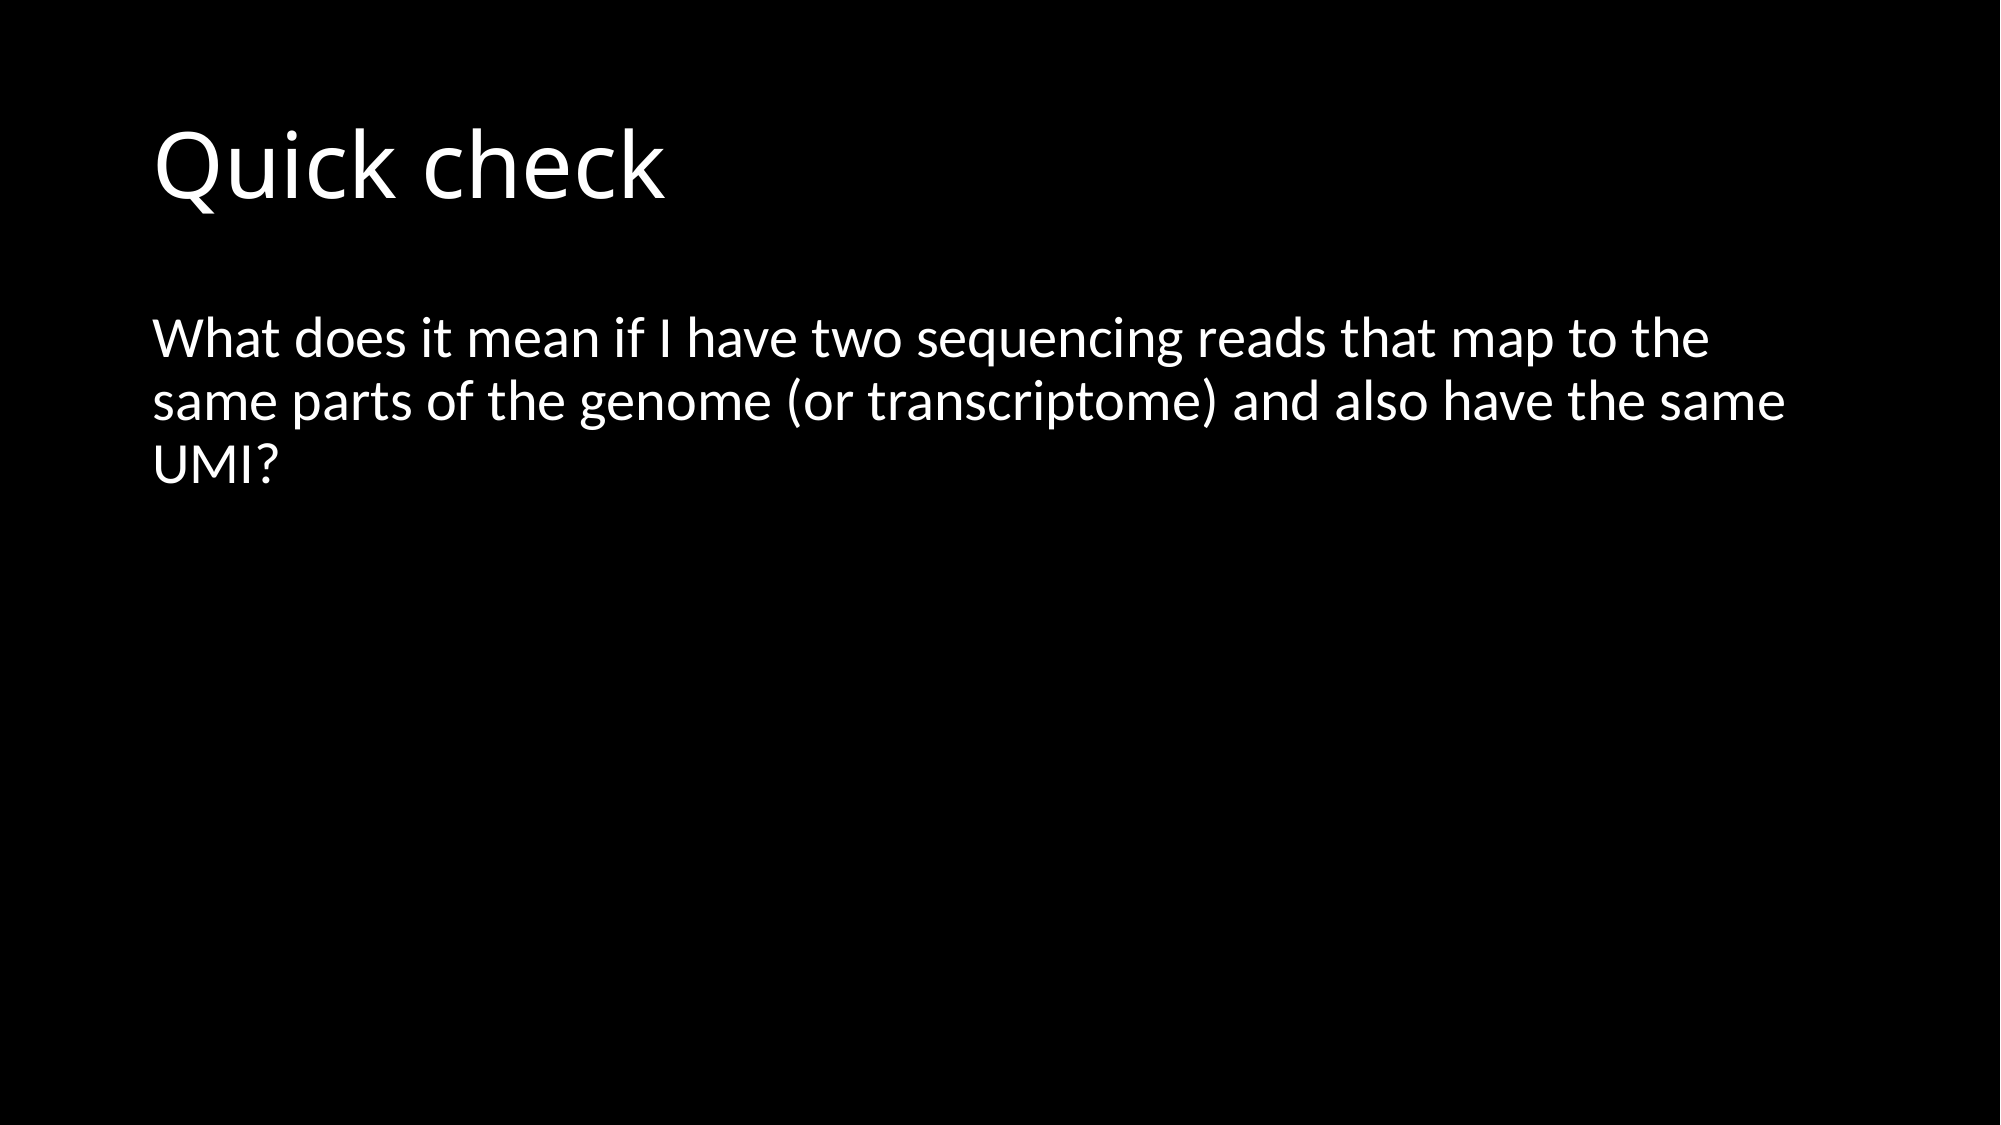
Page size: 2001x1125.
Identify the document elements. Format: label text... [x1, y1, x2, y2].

list What does it mean if I have two sequencing reads that map to the same parts of the genome (or transcriptome) and also have the same UMI? [137, 299, 1863, 1014]
title Quick check [137, 59, 1863, 278]
